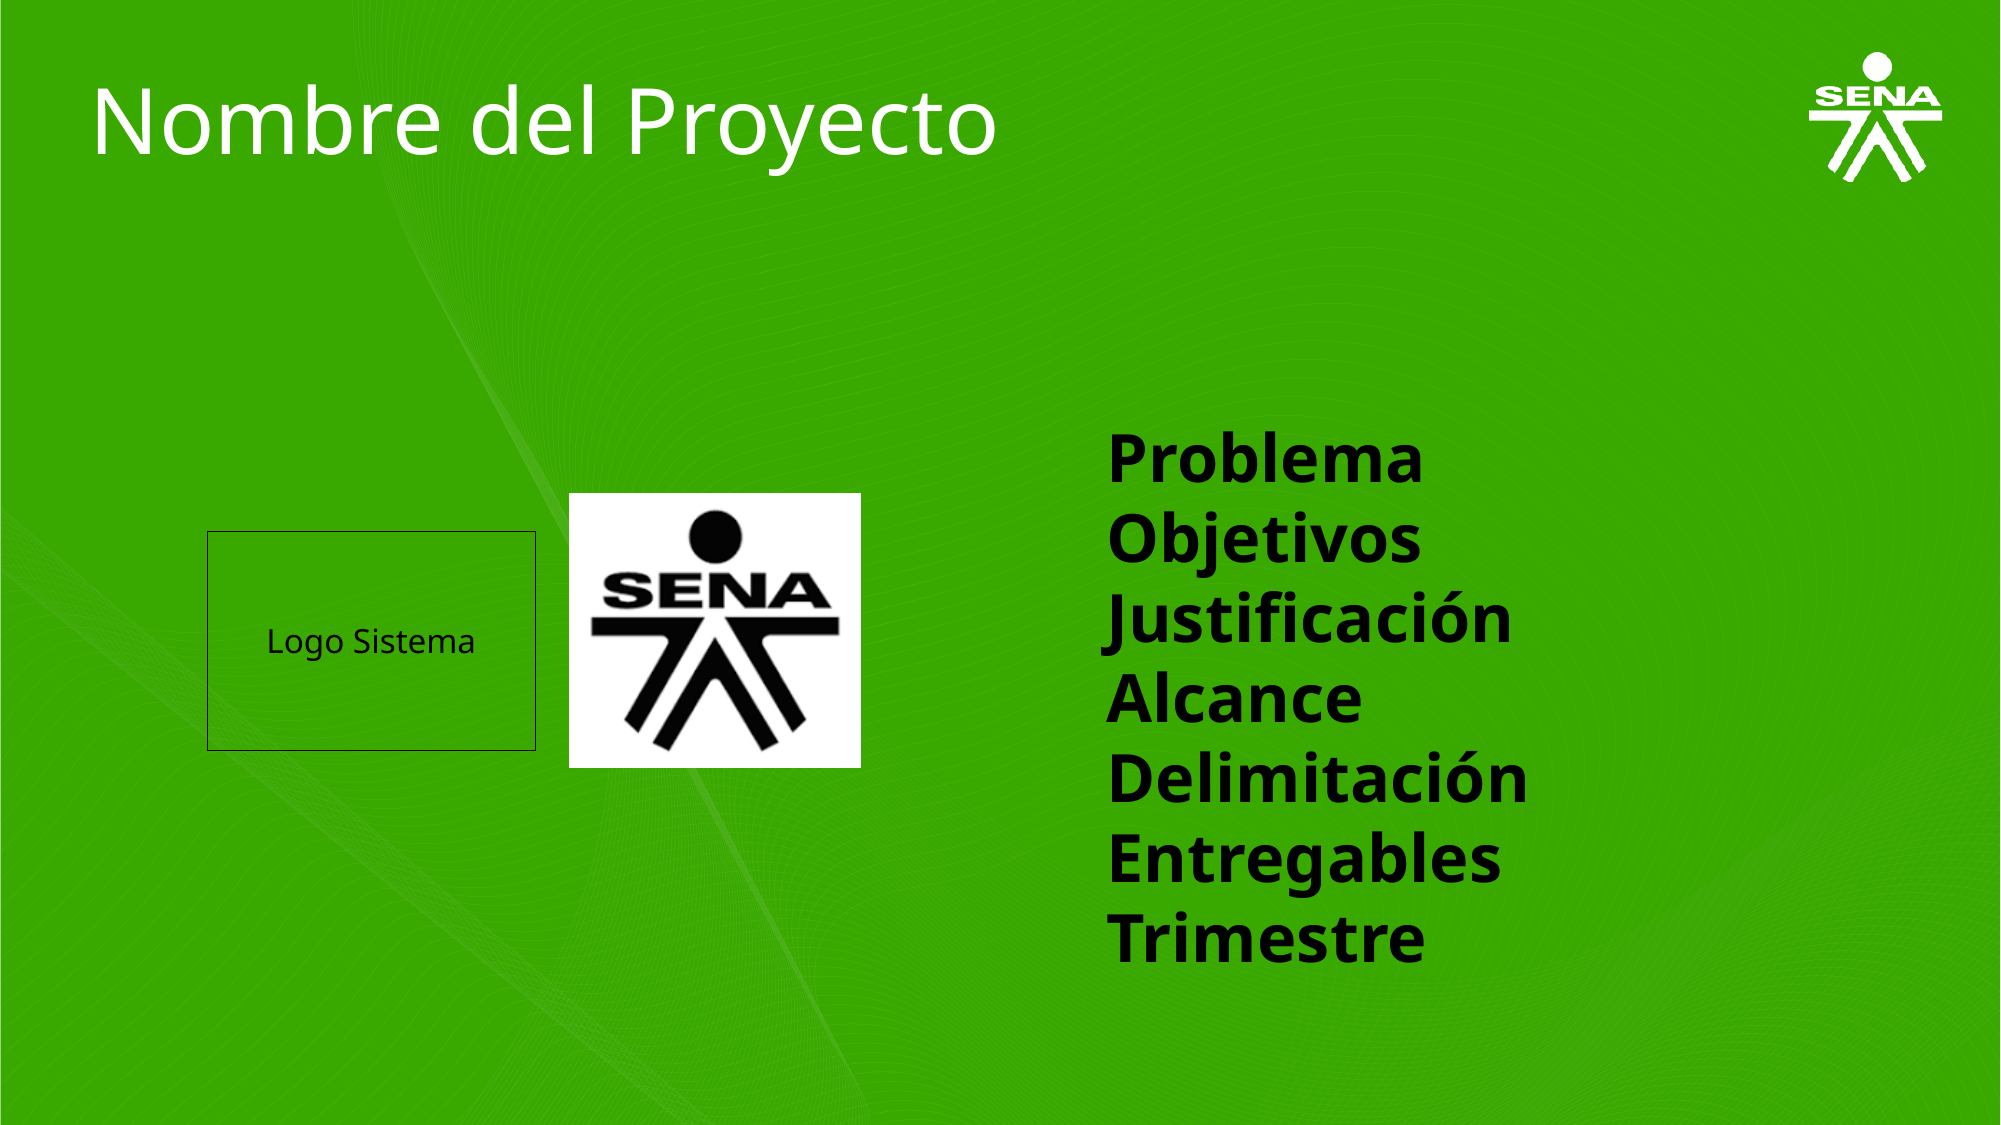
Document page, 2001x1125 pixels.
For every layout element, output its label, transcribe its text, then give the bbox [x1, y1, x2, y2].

text_box Logo Sistema [207, 531, 536, 751]
text_box Nombre del Proyecto [74, 68, 1800, 190]
picture [0, 0, 2001, 1125]
text_box Problema Objetivos Justificación Alcance Delimitación Entregables Trimestre [1091, 408, 1838, 983]
